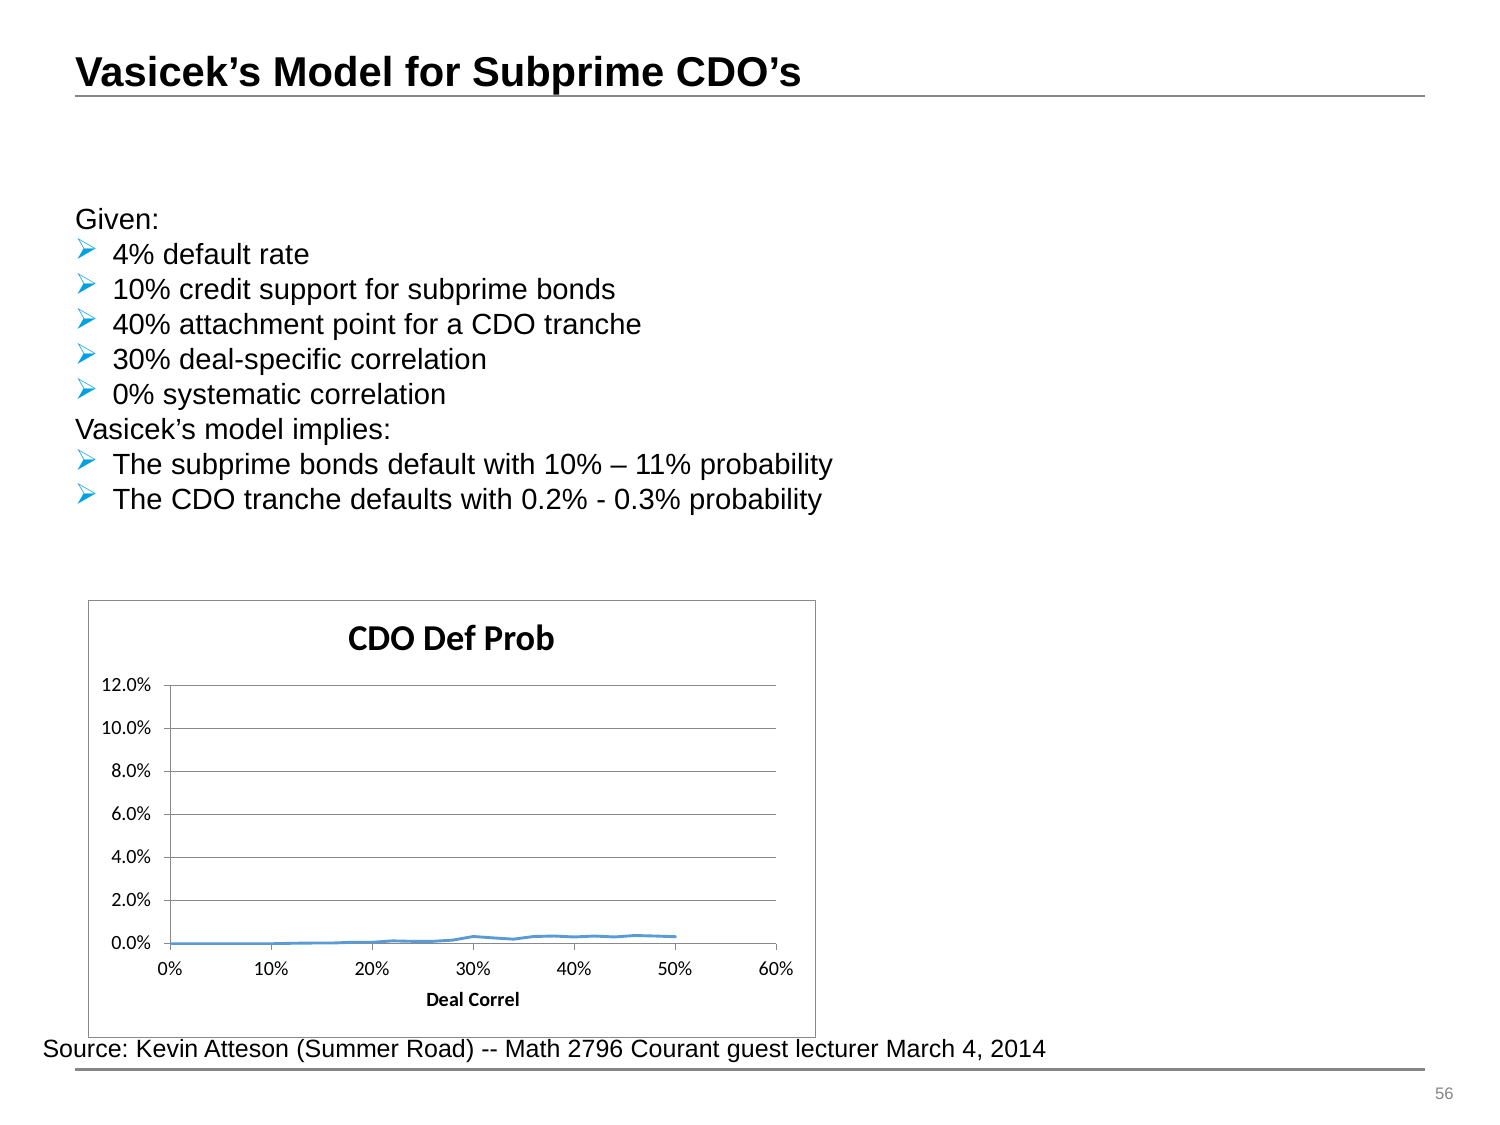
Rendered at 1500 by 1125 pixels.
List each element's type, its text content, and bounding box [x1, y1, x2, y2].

title Vasicek’s Model for Subprime CDO’s [75, 45, 1424, 96]
list Given: 4% default rate 10% credit support for subprime bonds 40% attachment point for a CDO tranche 30% deal-specific correlation 0% systematic correlation Vasicek’s model implies: The subprime bonds default with 10% – 11% probability The CDO tranche defaults with 0.2% - 0.3% probability [75, 200, 1300, 688]
text_box Source: Kevin Atteson (Summer Road) -- Math 2796 Courant guest lecturer March 4, 2014 [27, 1025, 1062, 1070]
picture [87, 599, 817, 1038]
